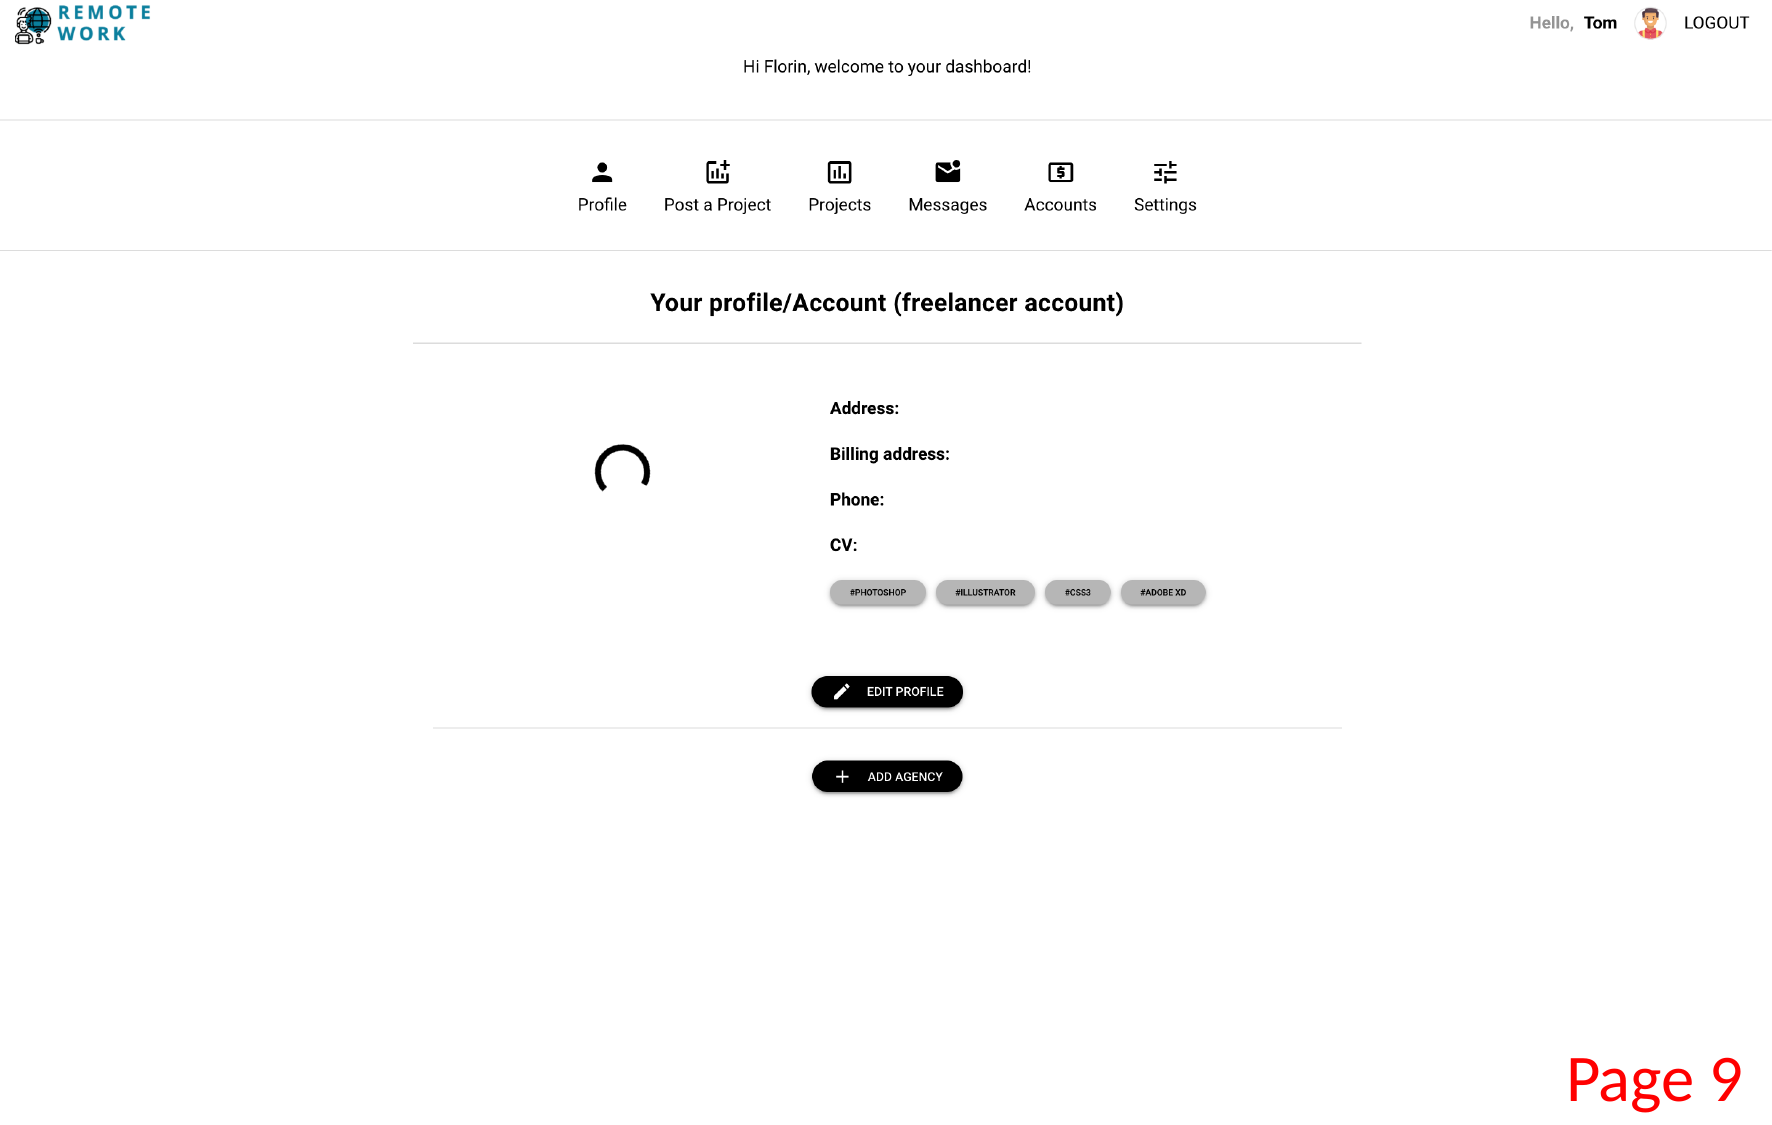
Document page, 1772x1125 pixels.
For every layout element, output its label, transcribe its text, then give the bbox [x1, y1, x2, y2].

text_box Page 9 [1551, 1102, 1759, 1123]
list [0, 0, 1772, 1102]
